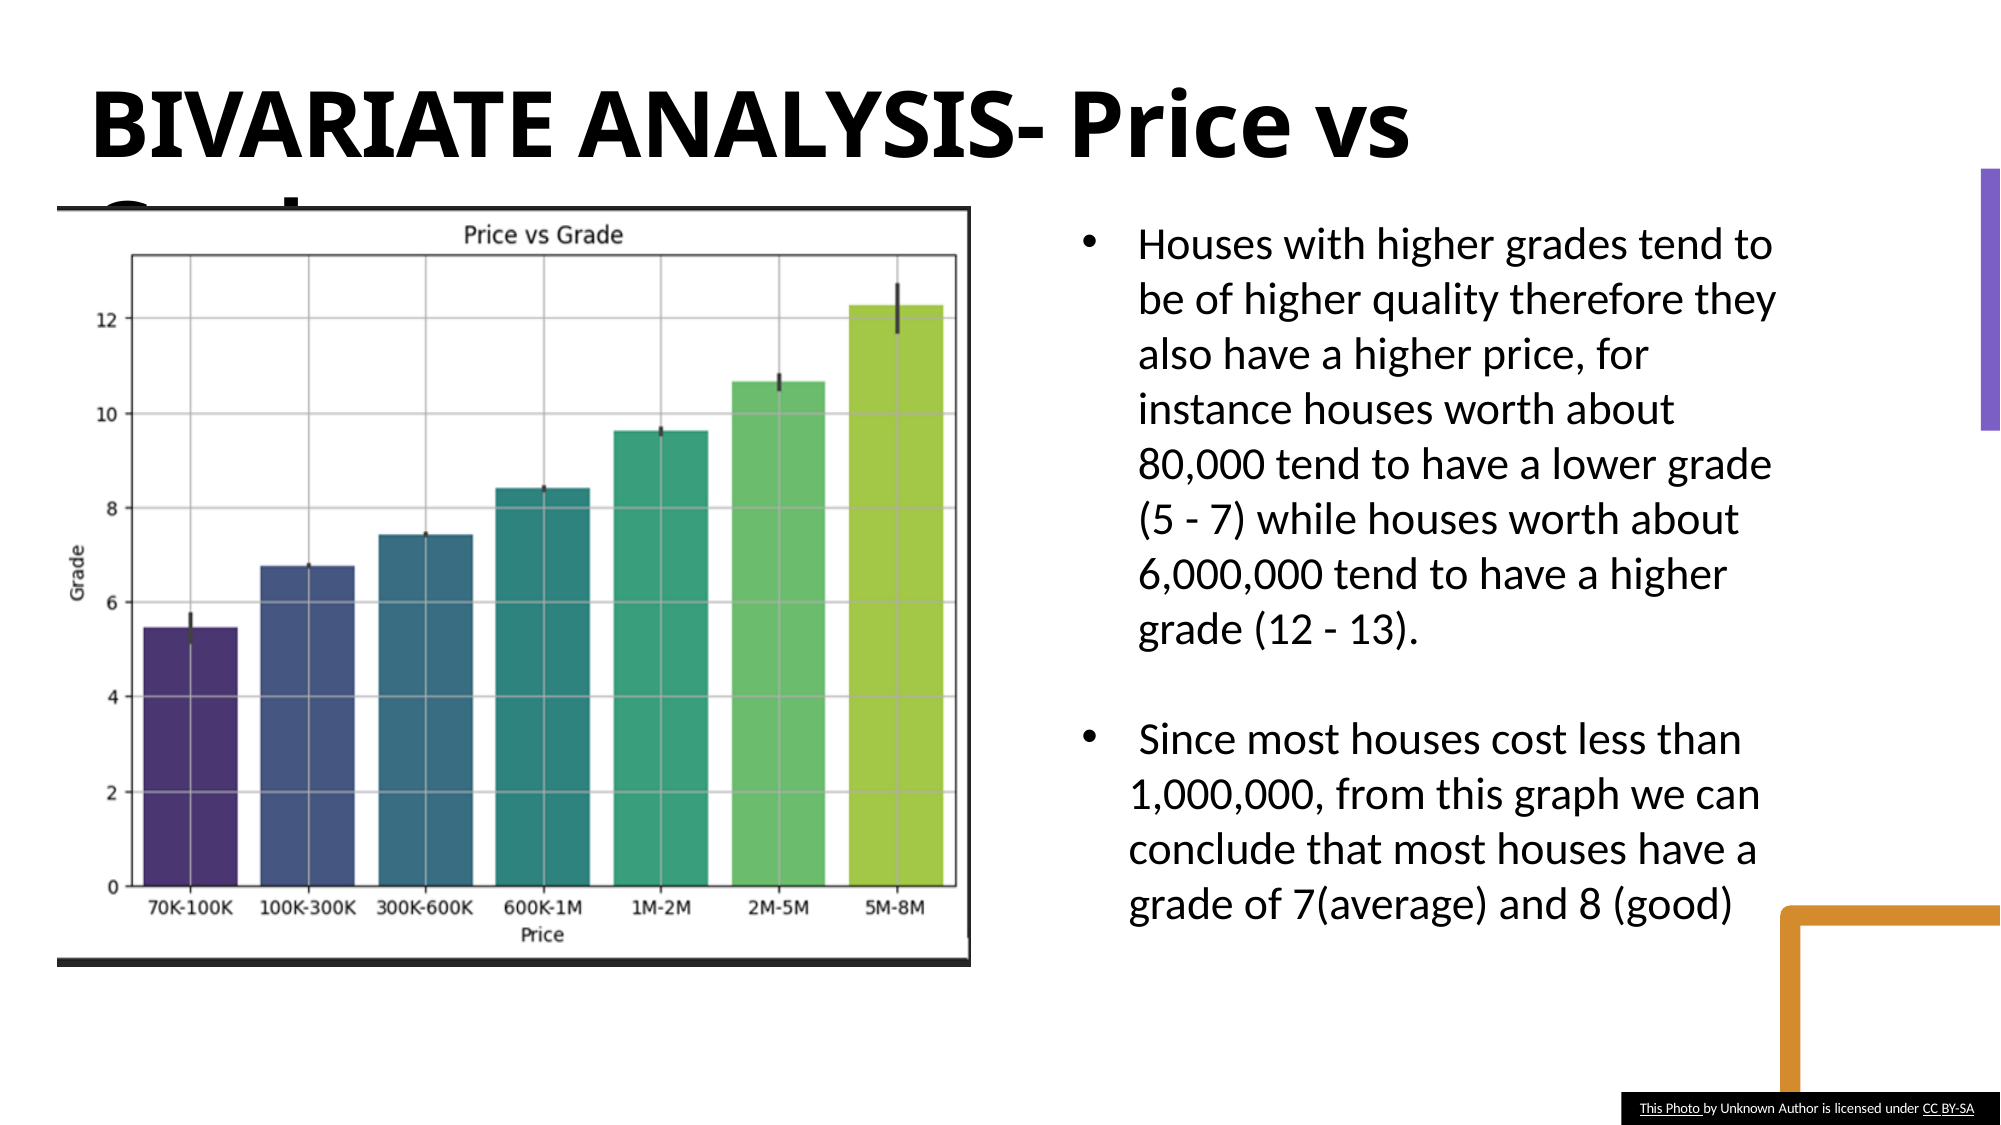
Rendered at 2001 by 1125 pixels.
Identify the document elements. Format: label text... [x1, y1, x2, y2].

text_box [1621, 905, 2000, 1125]
picture [57, 205, 971, 967]
title BIVARIATE ANALYSIS- Price vs Grade [86, 64, 1525, 287]
text_box Houses with higher grades tend to be of higher quality therefore they also have a higher price, for instance houses worth about 80,000 tend to have a lower grade (5 - 7) while houses worth about 6,000,000 tend to have a higher grade (12 - 13). Since most houses cost less than 1,000,000, from this graph we can conclude that most houses have a grade of 7(average) and 8 (good) [1066, 206, 1817, 936]
text_box [1980, 168, 2000, 431]
